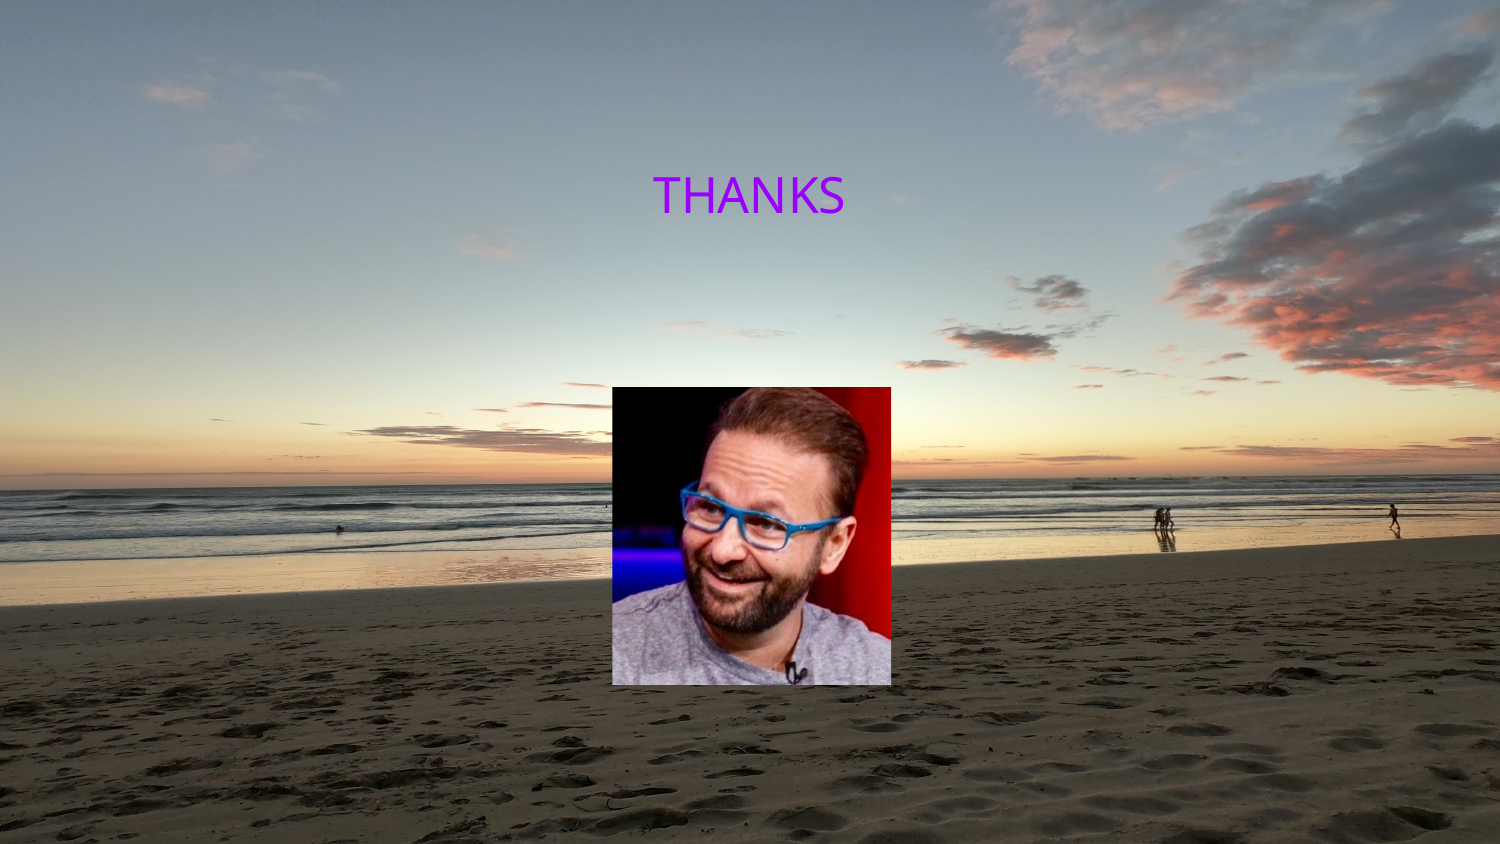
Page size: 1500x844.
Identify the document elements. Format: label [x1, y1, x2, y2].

text_box [0, 0, 1500, 844]
